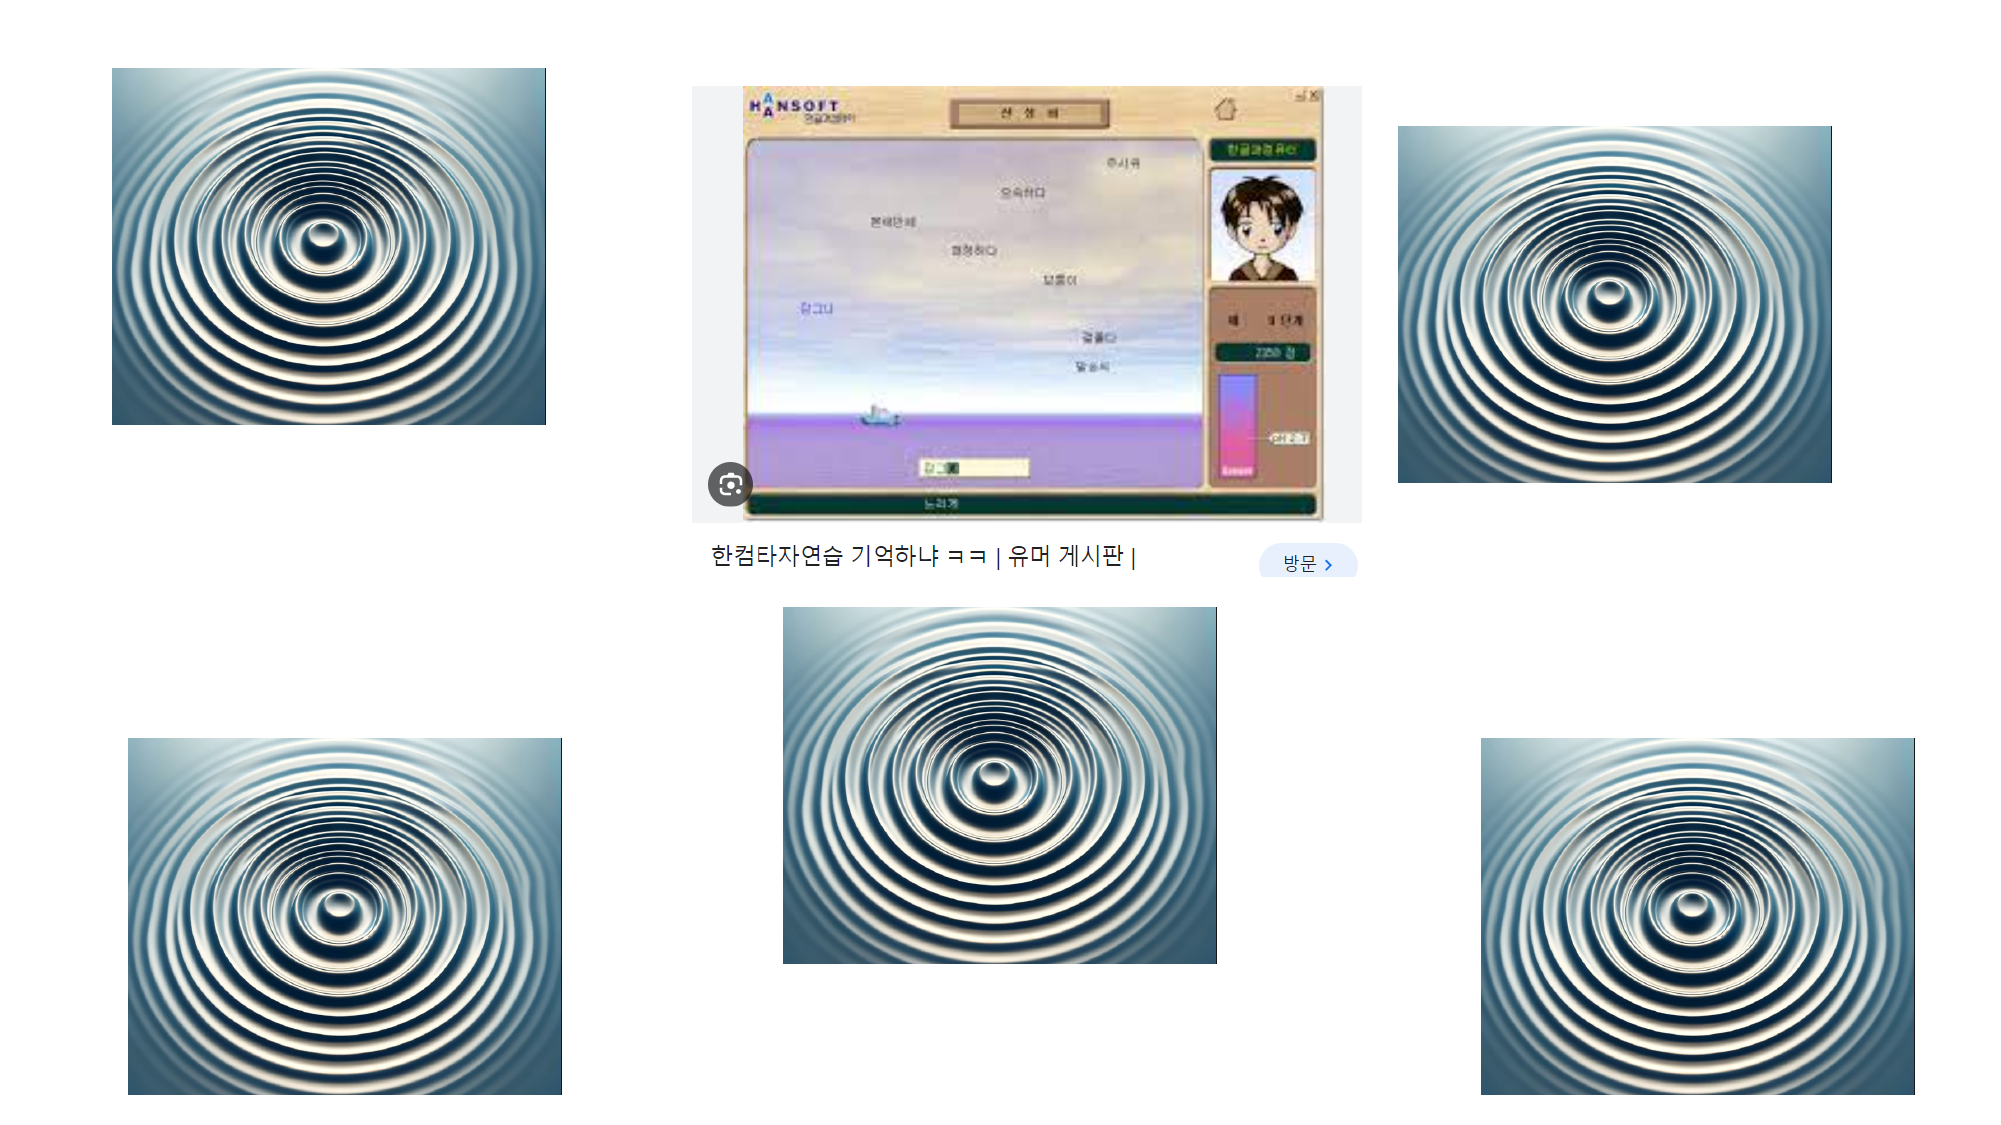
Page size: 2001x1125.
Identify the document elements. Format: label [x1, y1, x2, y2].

picture [783, 607, 1217, 964]
picture [1397, 126, 1832, 483]
picture [1481, 738, 1915, 1095]
picture [692, 86, 1362, 577]
picture [127, 738, 562, 1095]
picture [112, 68, 546, 425]
